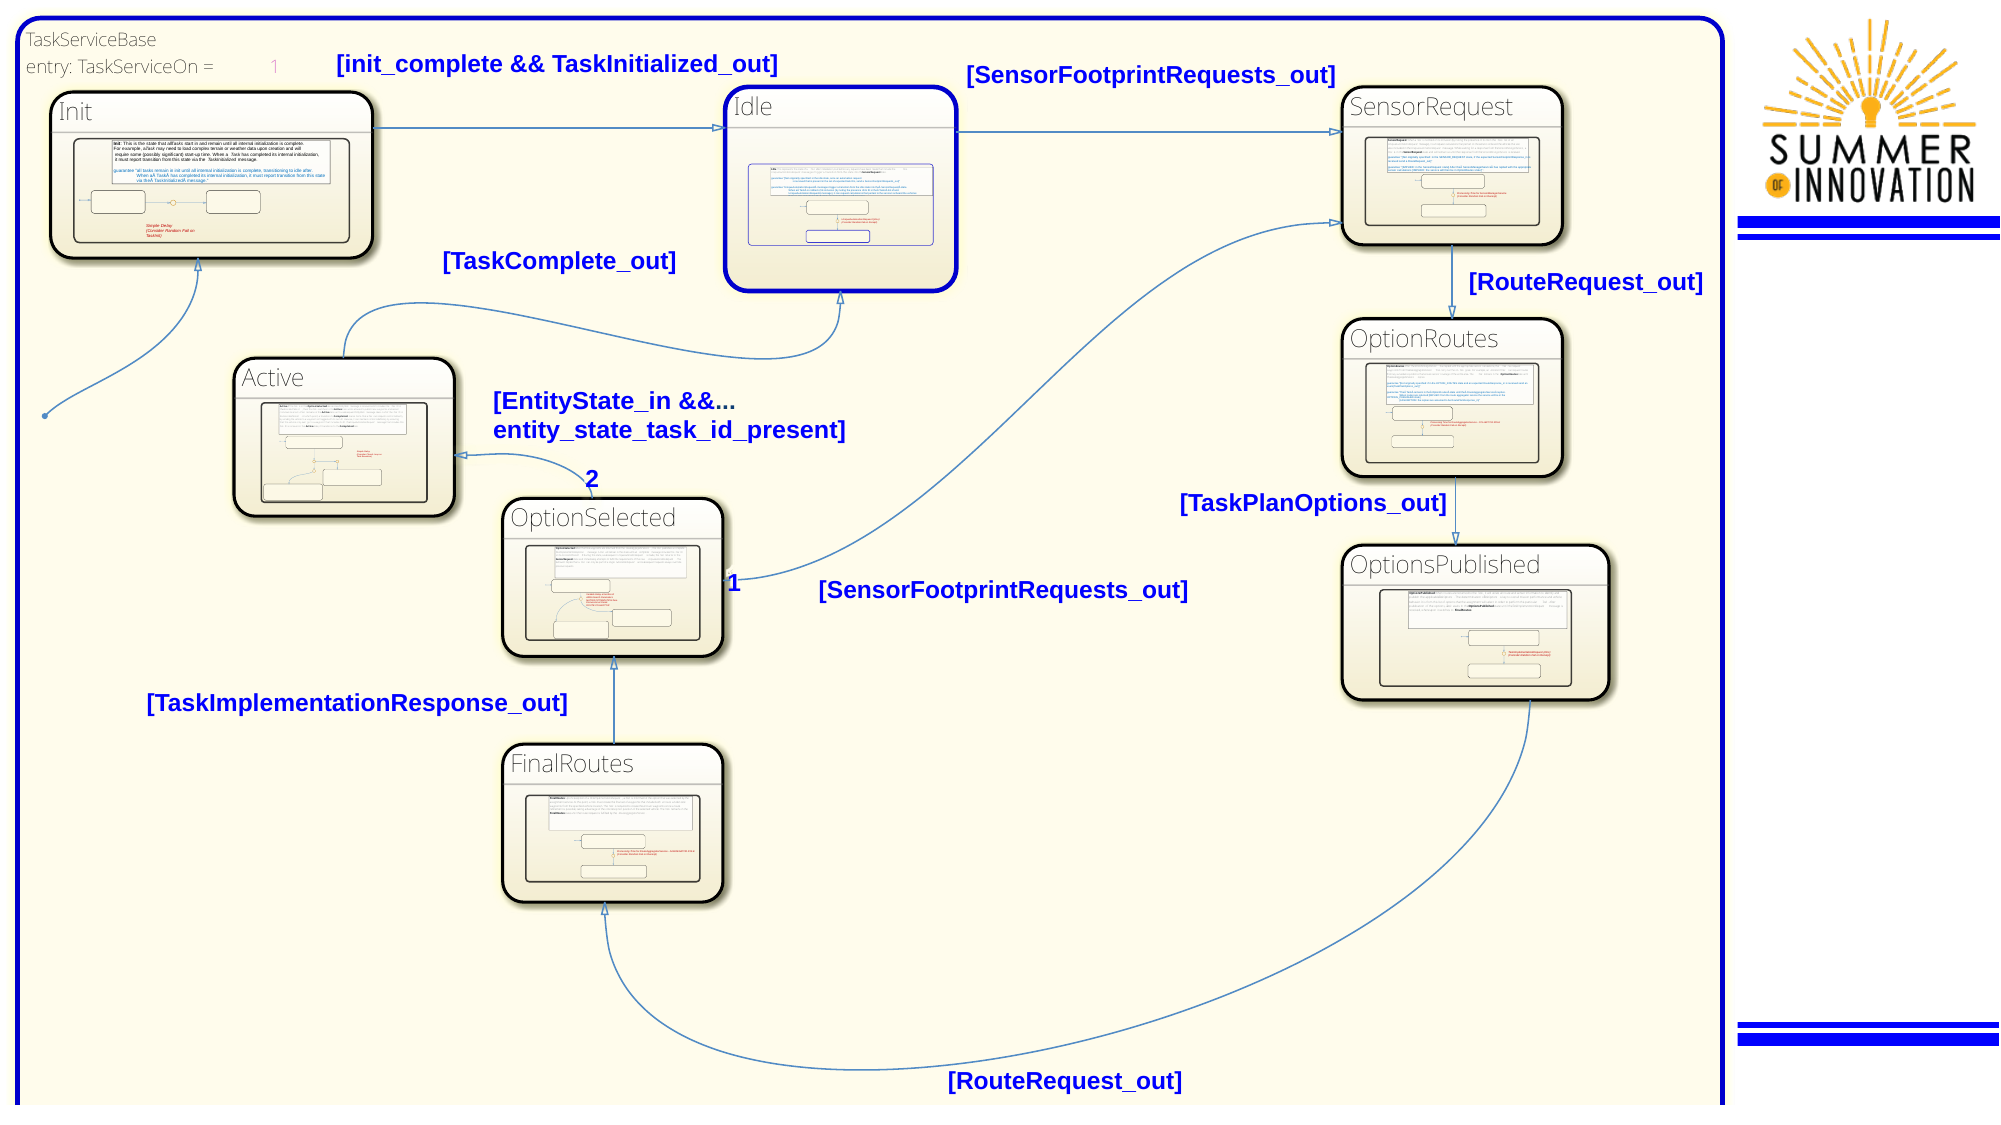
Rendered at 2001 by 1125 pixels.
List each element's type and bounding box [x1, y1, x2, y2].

picture [0, 0, 1738, 1105]
picture [1753, 4, 1993, 230]
